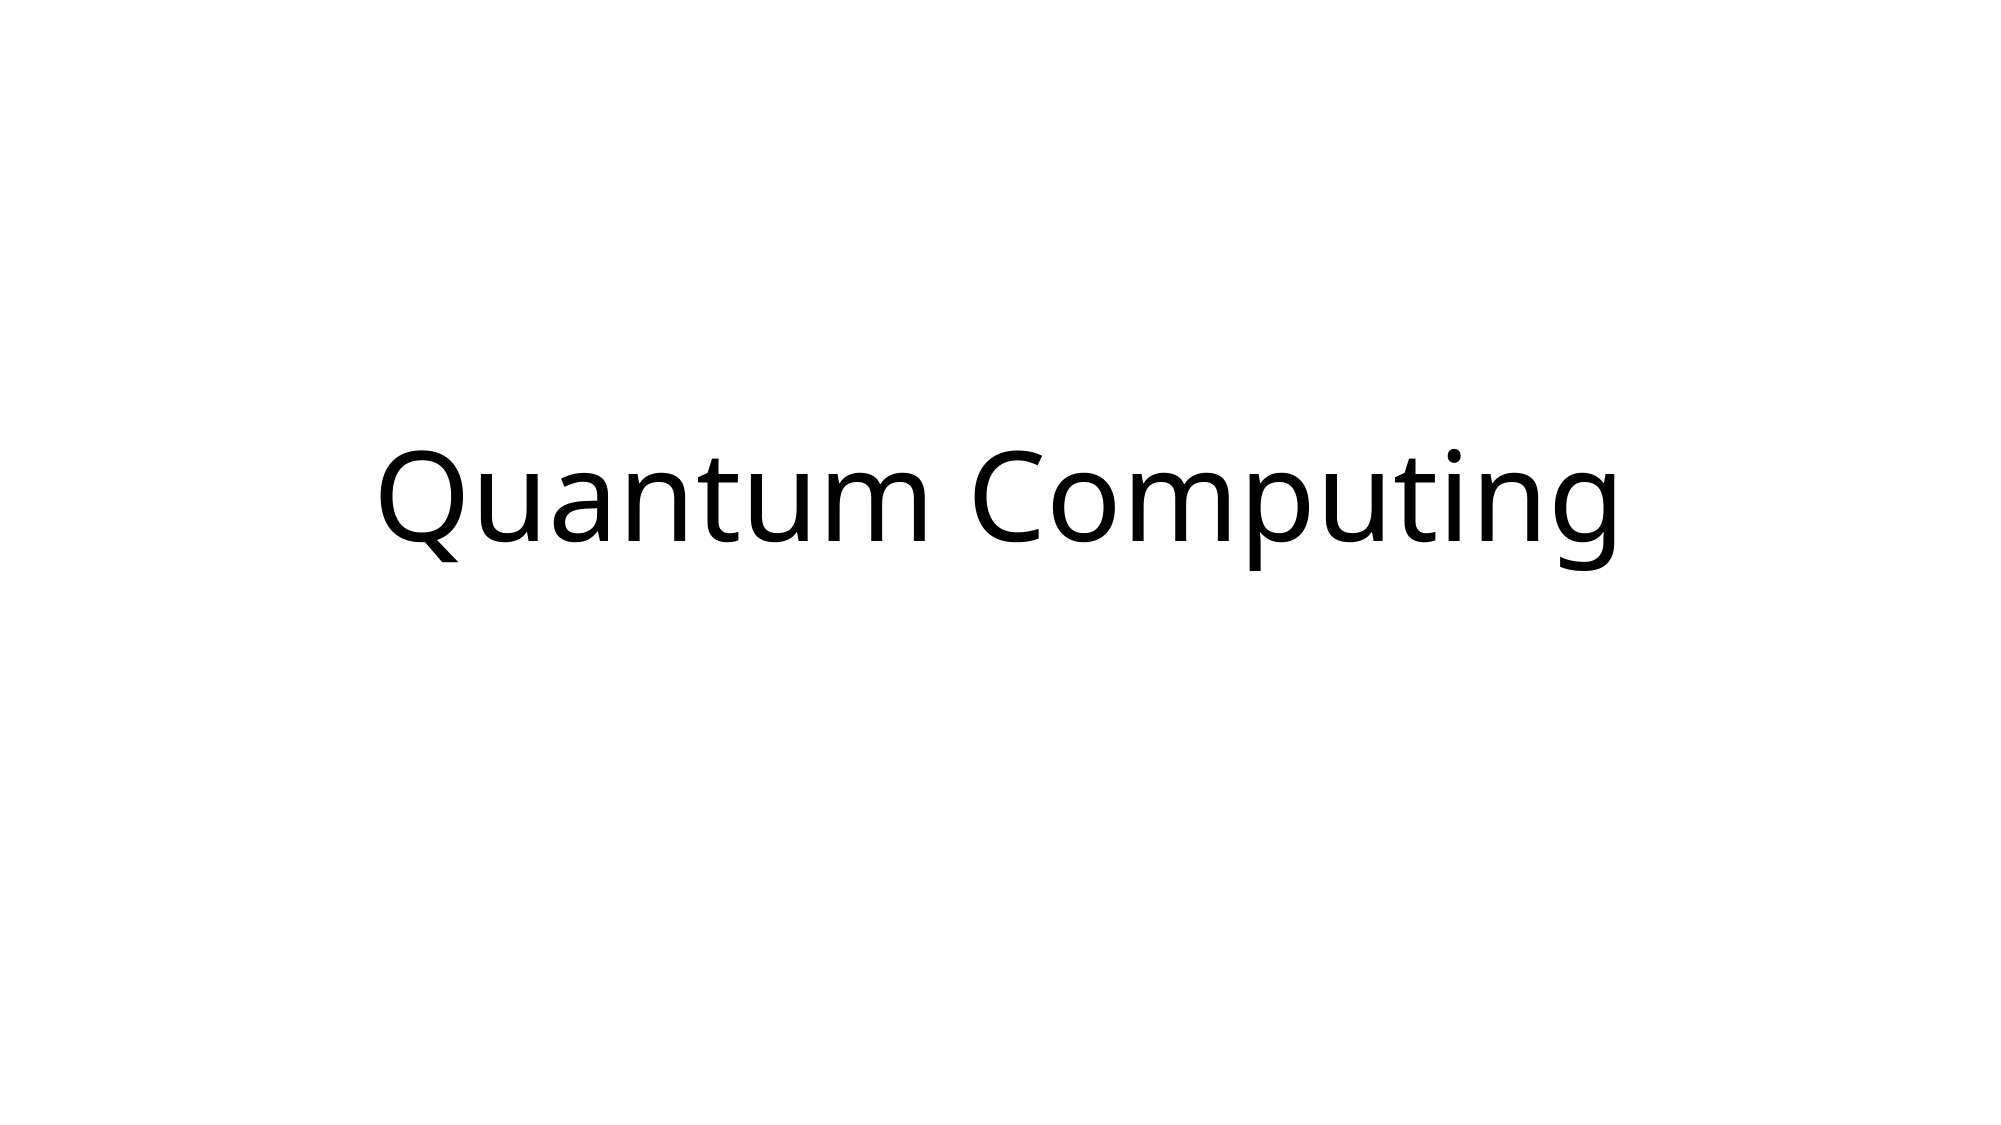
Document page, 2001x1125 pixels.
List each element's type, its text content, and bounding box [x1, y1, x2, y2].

title Quantum Computing [249, 184, 1750, 576]
